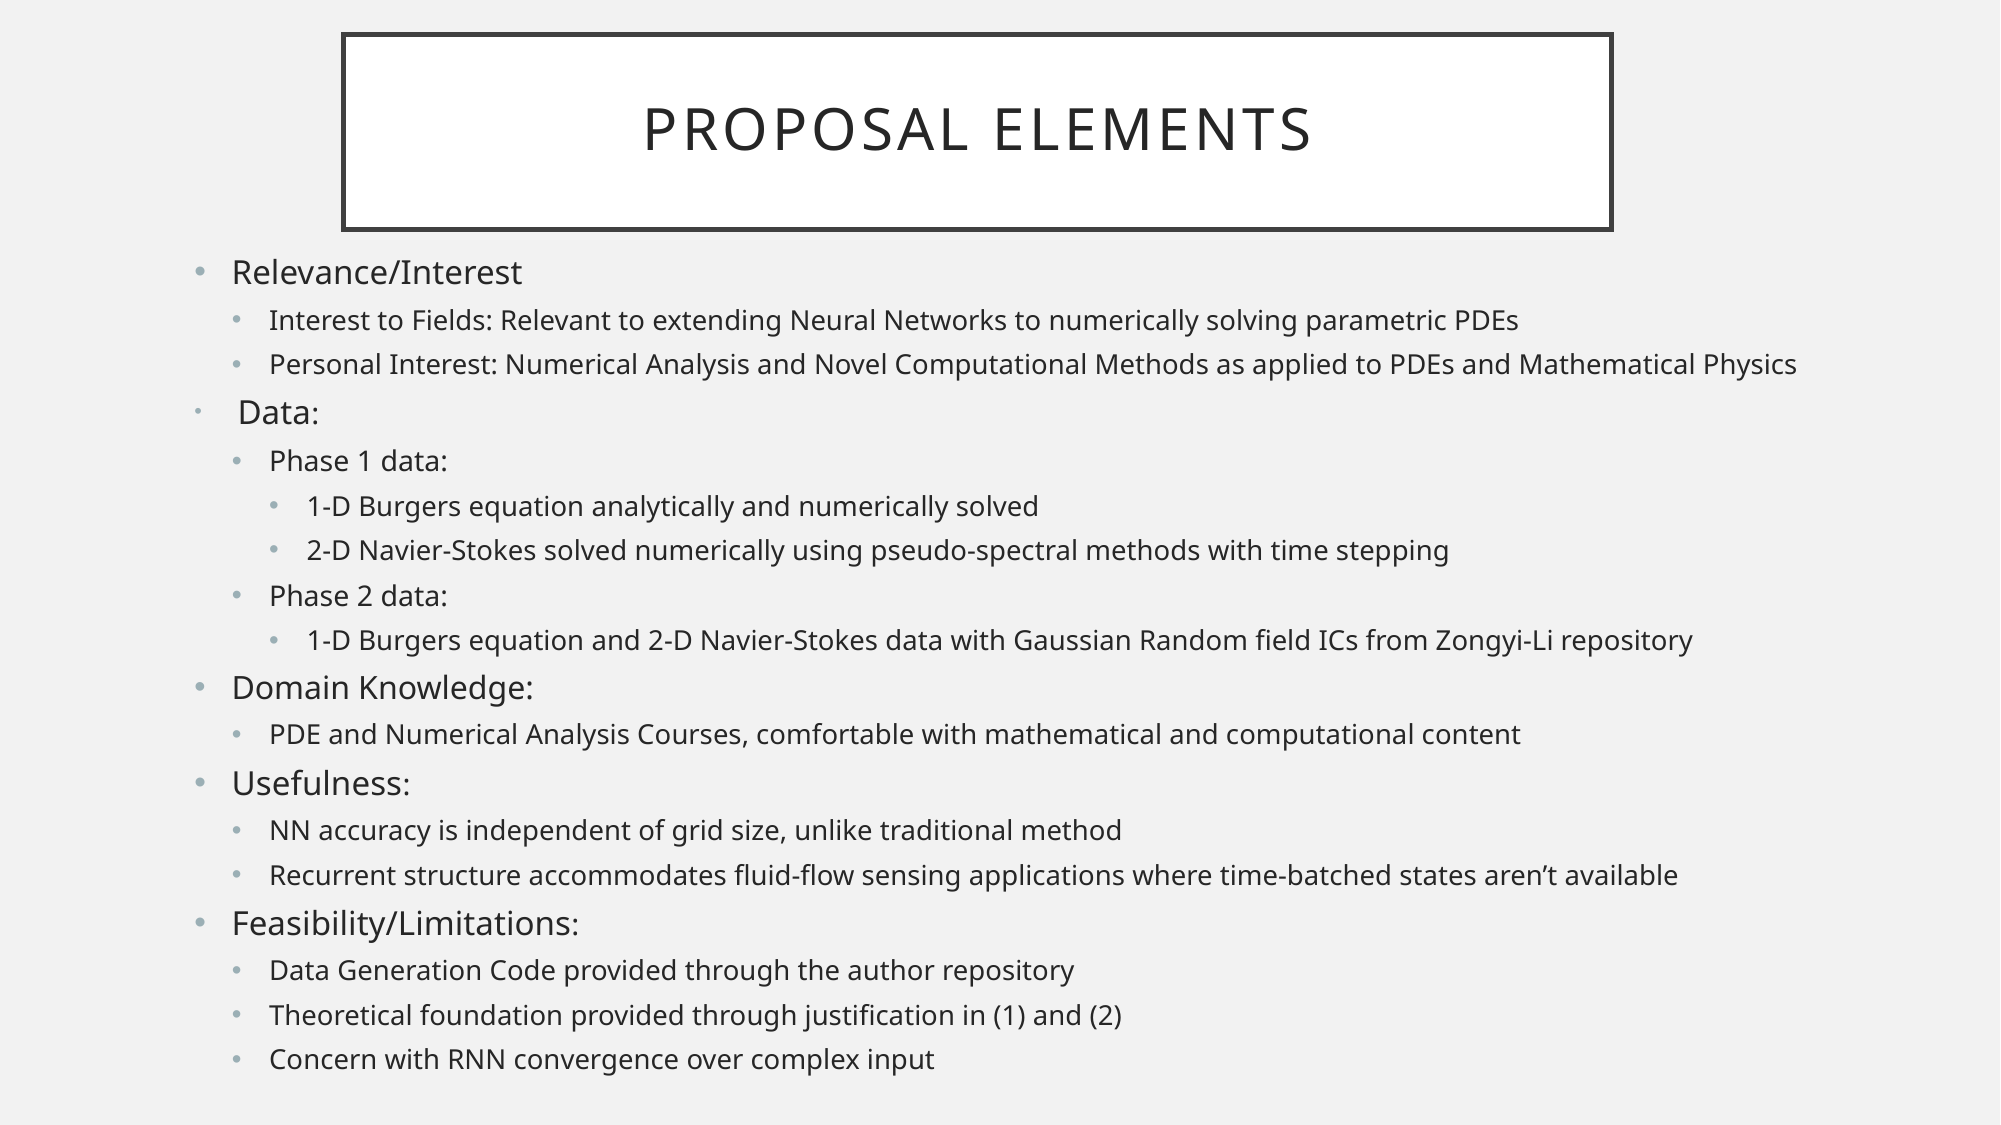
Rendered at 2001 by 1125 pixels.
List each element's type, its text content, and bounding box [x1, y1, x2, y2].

title Proposal Elements [341, 32, 1614, 232]
list Relevance/Interest Interest to Fields: Relevant to extending Neural Networks to numerically solving parametric PDEs Personal Interest: Numerical Analysis and Novel Computational Methods as applied to PDEs and Mathematical Physics Data: Phase 1 data: 1-D Burgers equation analytically and numerically solved 2-D Navier-Stokes solved numerically using pseudo-spectral methods with time stepping Phase 2 data: 1-D Burgers equation and 2-D Navier-Stokes data with Gaussian Random field ICs from Zongyi-Li repository Domain Knowledge: PDE and Numerical Analysis Courses, comfortable with mathematical and computational content Usefulness: NN accuracy is independent of grid size, unlike traditional method Recurrent structure accommodates fluid-flow sensing applications where time-batched states aren’t available Feasibility/Limitations: Data Generation Code provided through the author repository Theoretical foundation provided through justification in (1) and (2) Concern with RNN convergence over complex input [179, 243, 1821, 1125]
